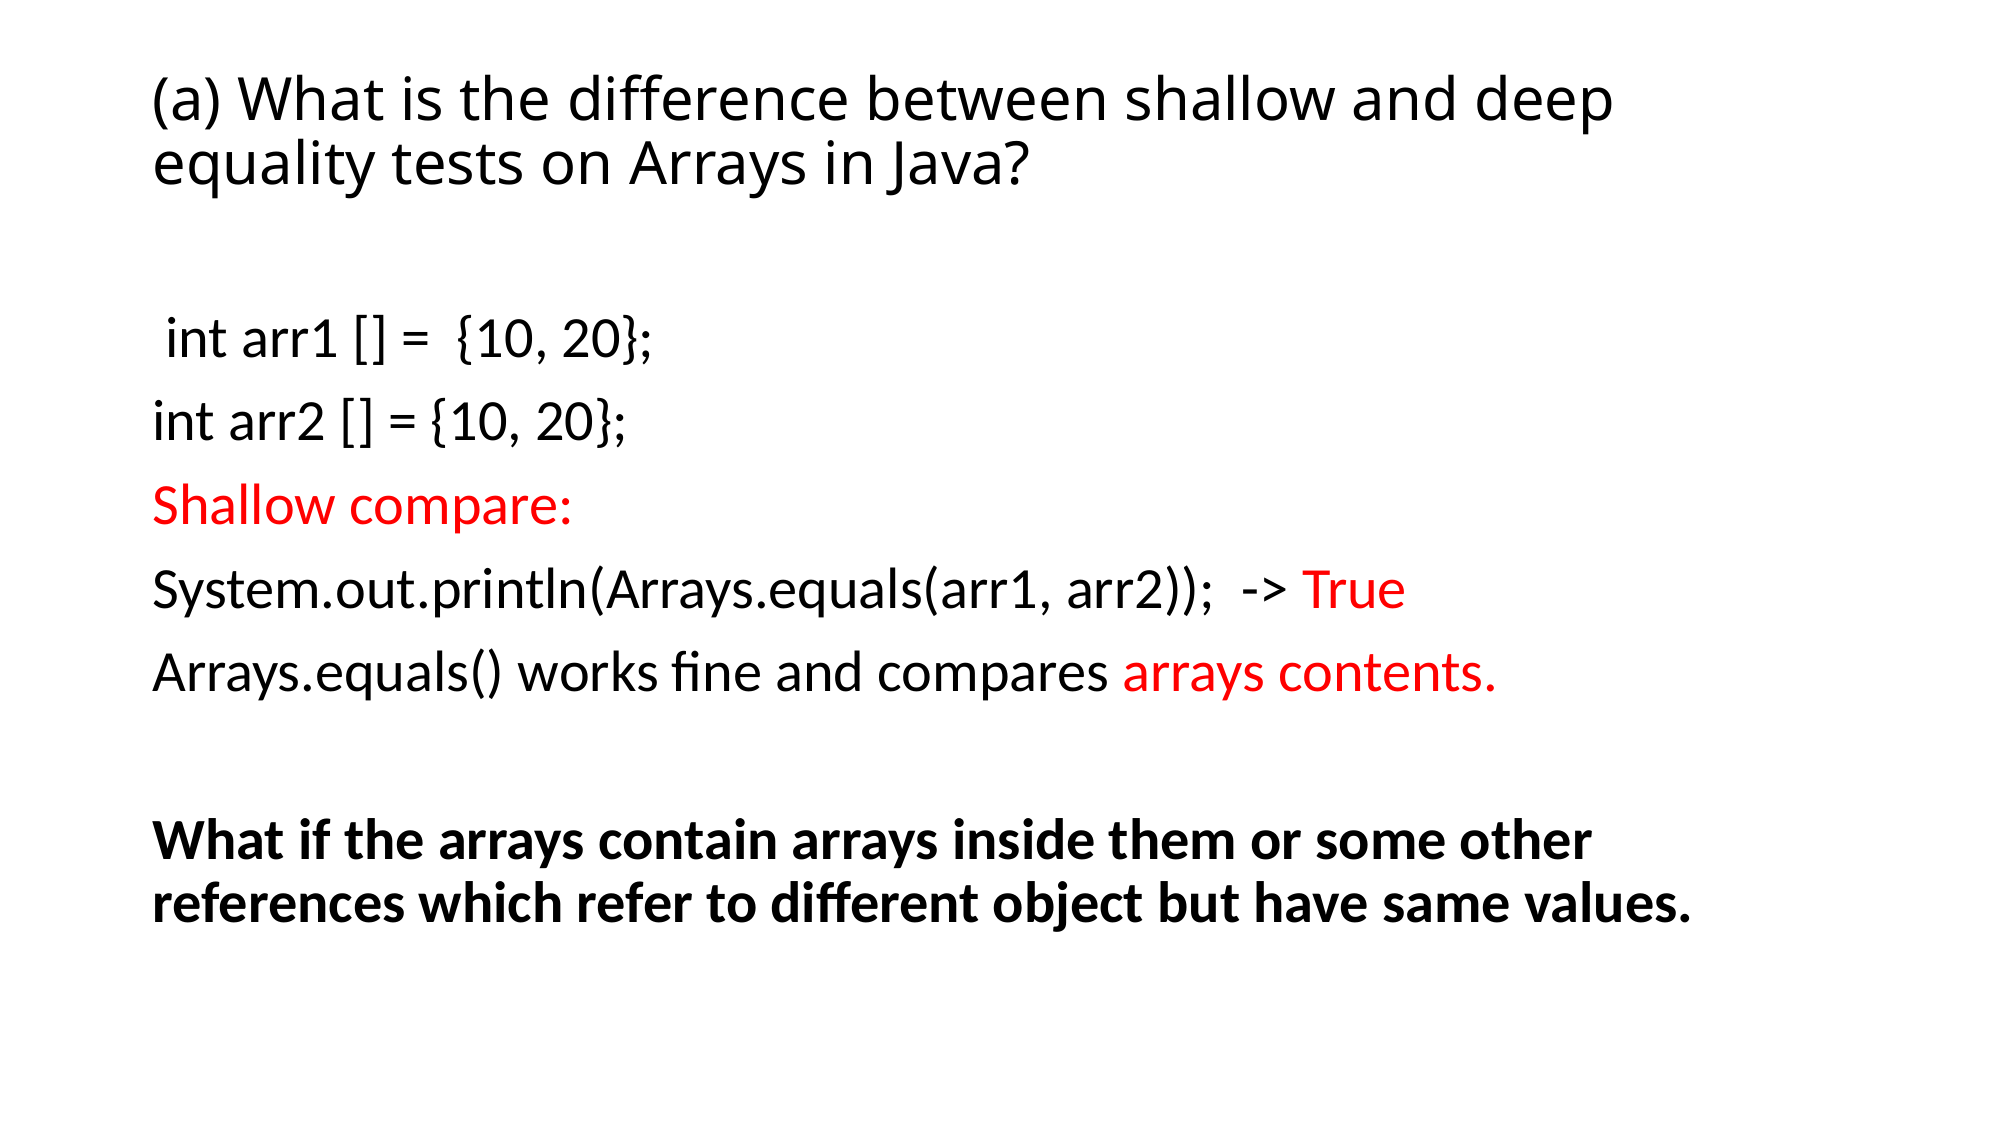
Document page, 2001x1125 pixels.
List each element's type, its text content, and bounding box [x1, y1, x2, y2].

title (a) What is the difference between shallow and deep equality tests on Arrays in Java? [137, 59, 1863, 278]
list int arr1 [] = {10, 20}; int arr2 [] = {10, 20}; Shallow compare: System.out.println(Arrays.equals(arr1, arr2)); -> True Arrays.equals() works fine and compares arrays contents. What if the arrays contain arrays inside them or some other references which refer to different object but have same values. [137, 299, 1863, 1014]
